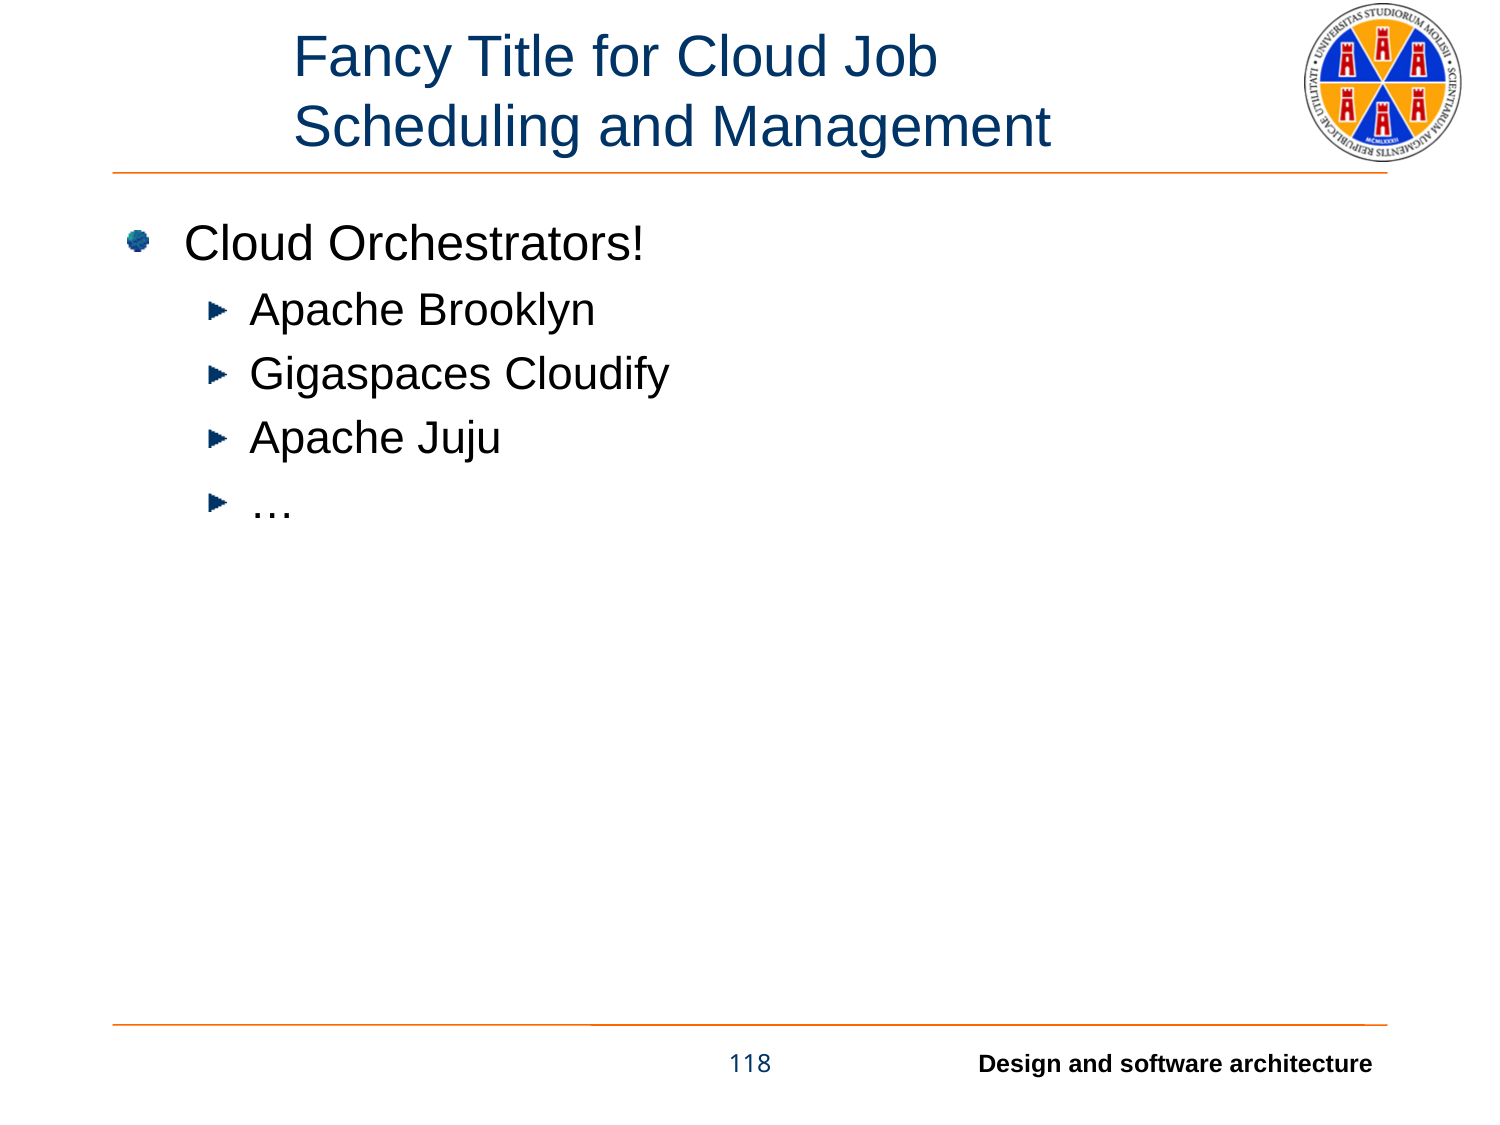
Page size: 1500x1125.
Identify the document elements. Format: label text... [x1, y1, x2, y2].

list Cloud Orchestrators! Apache Brooklyn Gigaspaces Cloudify Apache Juju … [112, 203, 1388, 988]
picture [1269, 0, 1500, 166]
picture [202, 487, 227, 512]
picture [202, 295, 227, 320]
footer Design and software architecture [837, 1039, 1390, 1078]
picture [202, 423, 227, 448]
slide_number 118 [670, 1039, 830, 1078]
picture [202, 359, 227, 384]
title Fancy Title for Cloud Job Scheduling and Management [278, 18, 1211, 157]
picture [127, 230, 149, 252]
